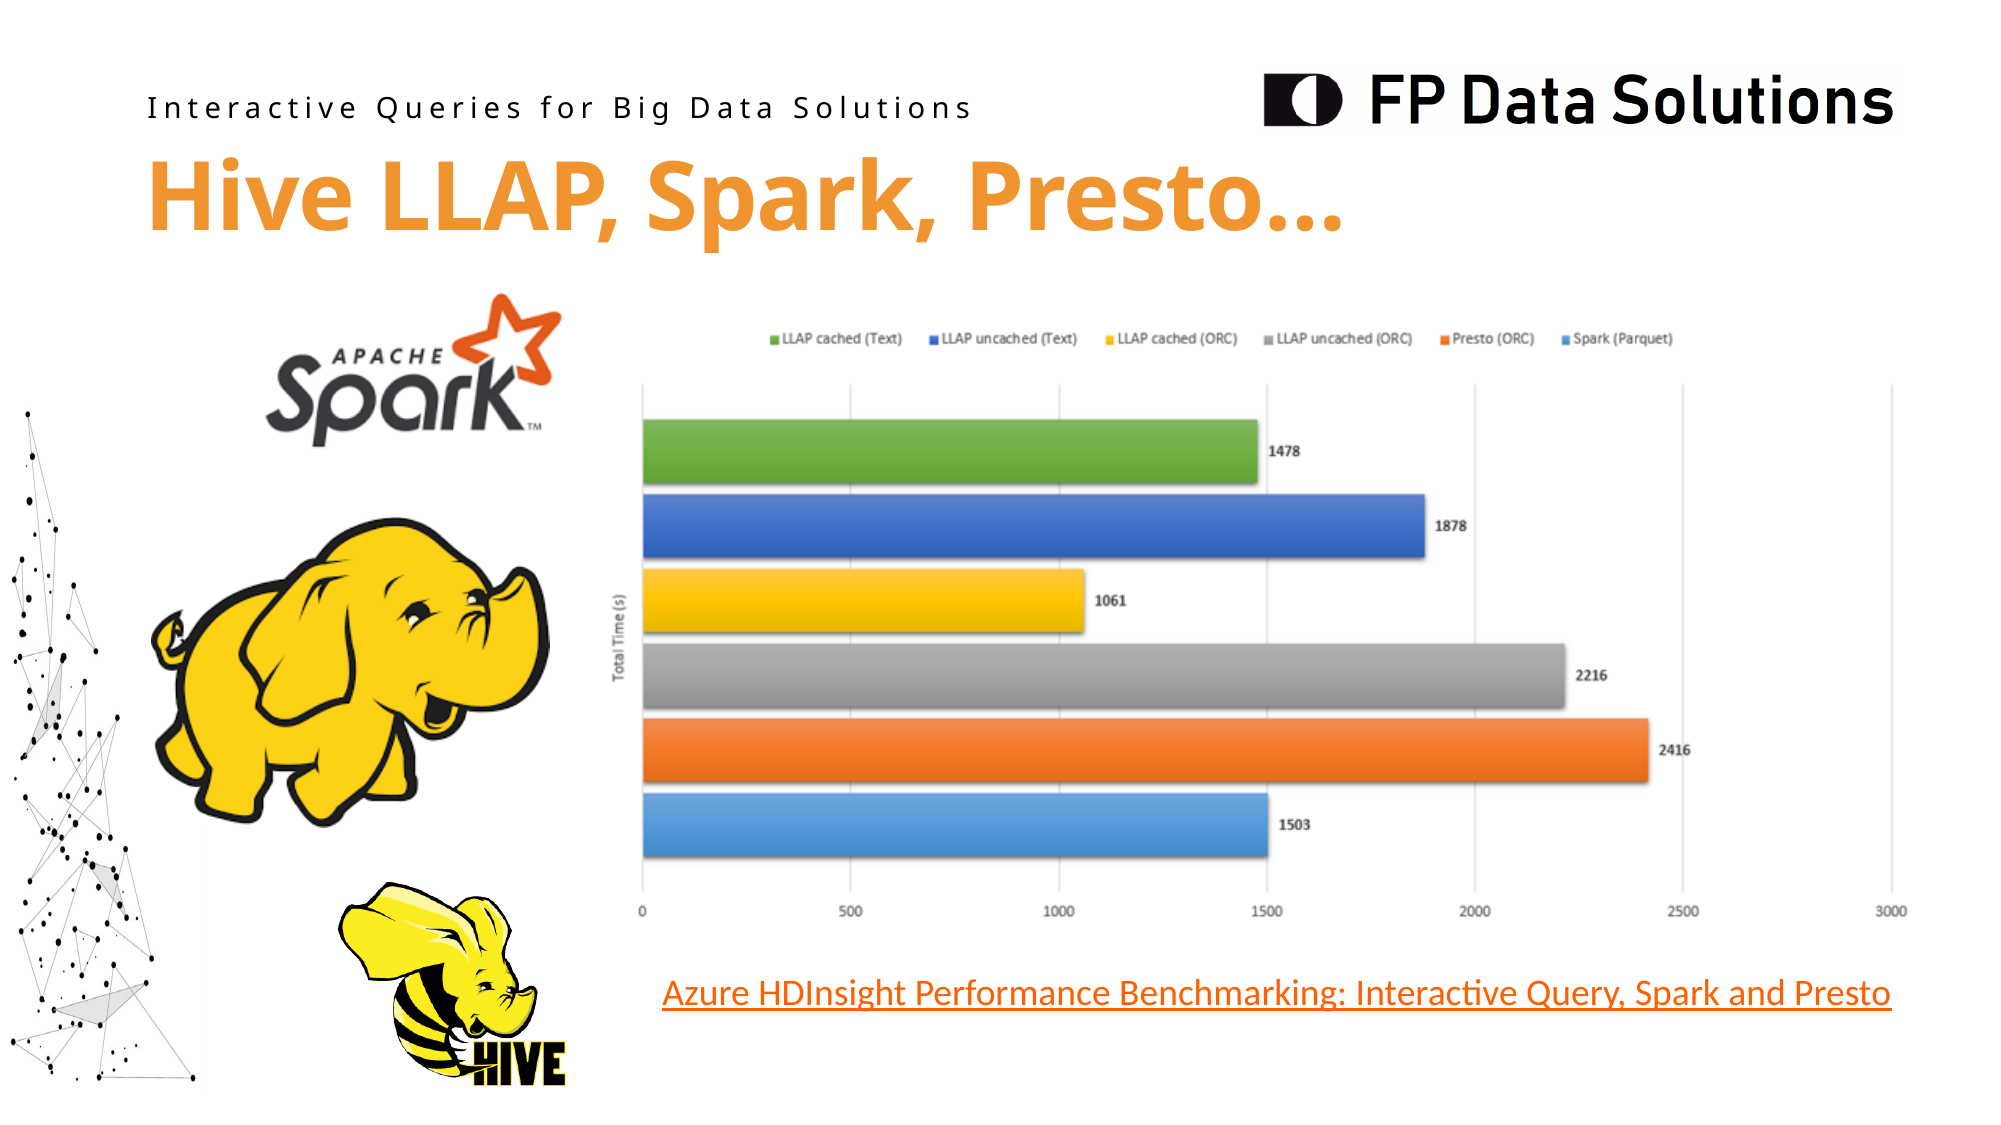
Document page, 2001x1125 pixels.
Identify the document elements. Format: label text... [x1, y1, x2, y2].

picture [1257, 64, 1898, 133]
picture [338, 882, 566, 1086]
list Hive LLAP, Spark, Presto… [129, 140, 1767, 298]
text_box Azure HDInsight Performance Benchmarking: Interactive Query, Spark and Presto [647, 960, 1908, 1021]
picture [0, 251, 1915, 1093]
